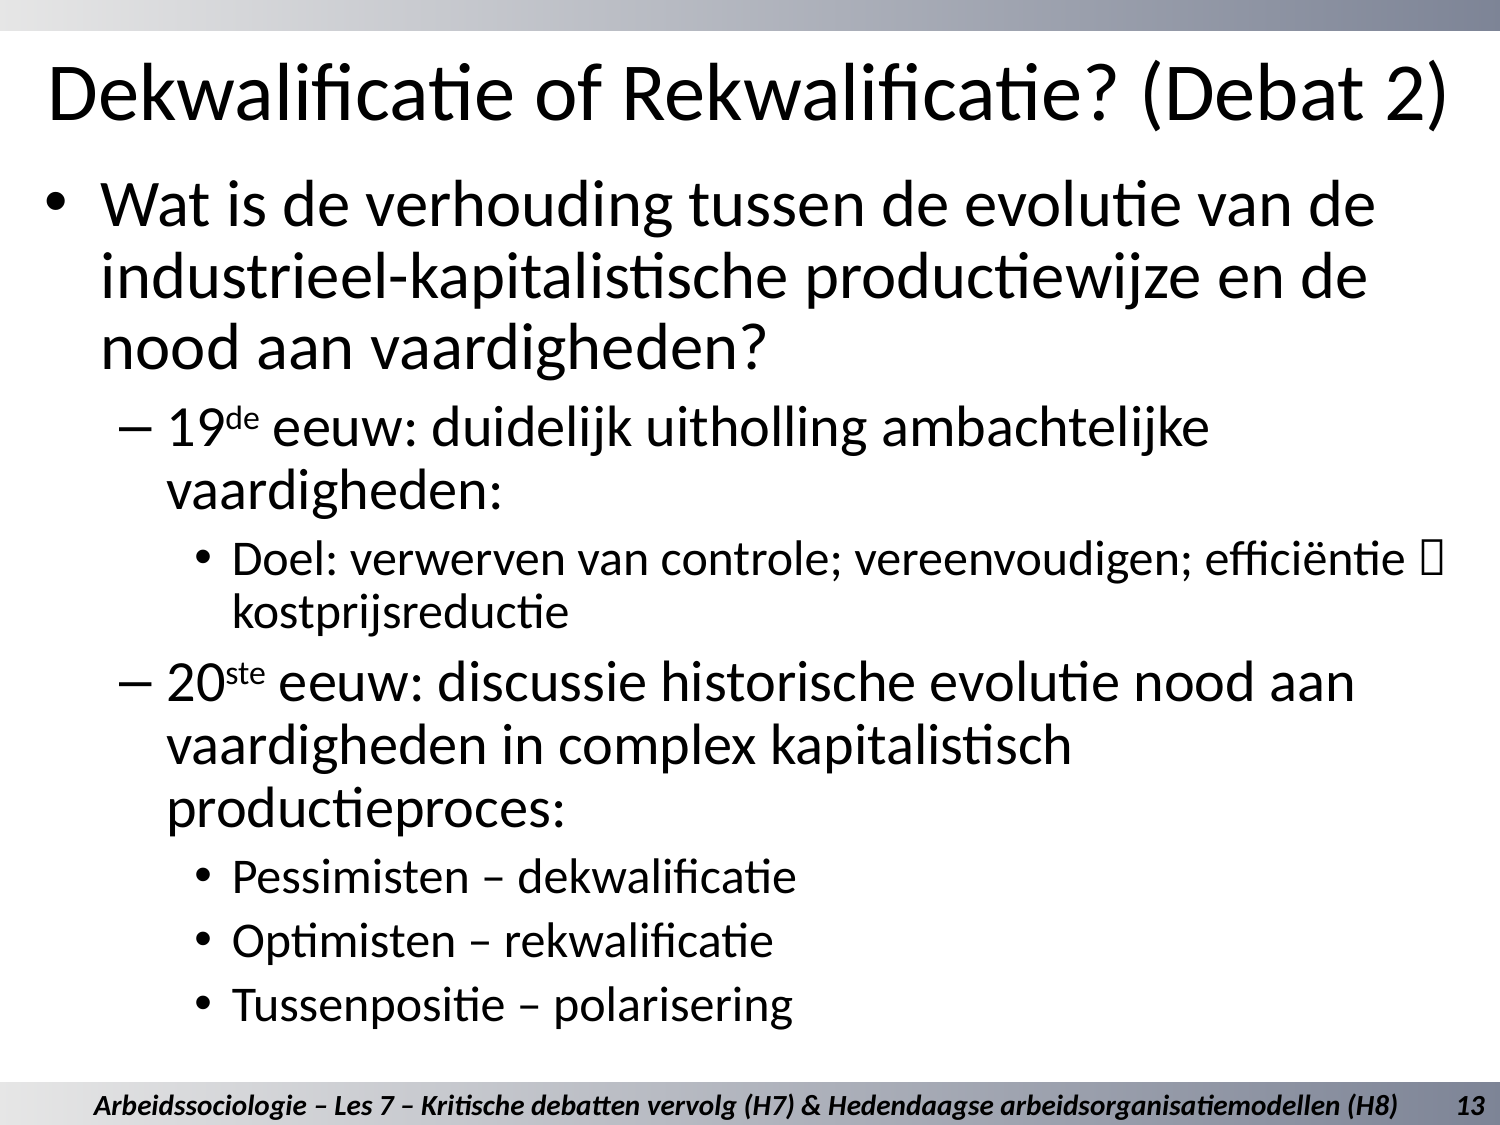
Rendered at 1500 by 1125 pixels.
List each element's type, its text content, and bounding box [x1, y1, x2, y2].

title Dekwalificatie of Rekwalificatie? (Debat 2) [0, 31, 1500, 157]
text_box 13 [1074, 1082, 1500, 1125]
text_box [0, 0, 1500, 31]
list Wat is de verhouding tussen de evolutie van de industrieel-kapitalistische productiewijze en de nood aan vaardigheden? 19de eeuw: duidelijk uitholling ambachtelijke vaardigheden: Doel: verwerven van controle; vereenvoudigen; efficiëntie  kostprijsreductie 20ste eeuw: discussie historische evolutie nood aan vaardigheden in complex kapitalistisch productieproces: Pessimisten – dekwalificatie Optimisten – rekwalificatie Tussenpositie – polarisering [29, 160, 1471, 1071]
footer Arbeidssociologie – Les 7 – Kritische debatten vervolg (H7) & Hedendaagse arbeidsorganisatiemodellen (H8) [0, 1082, 1074, 1125]
